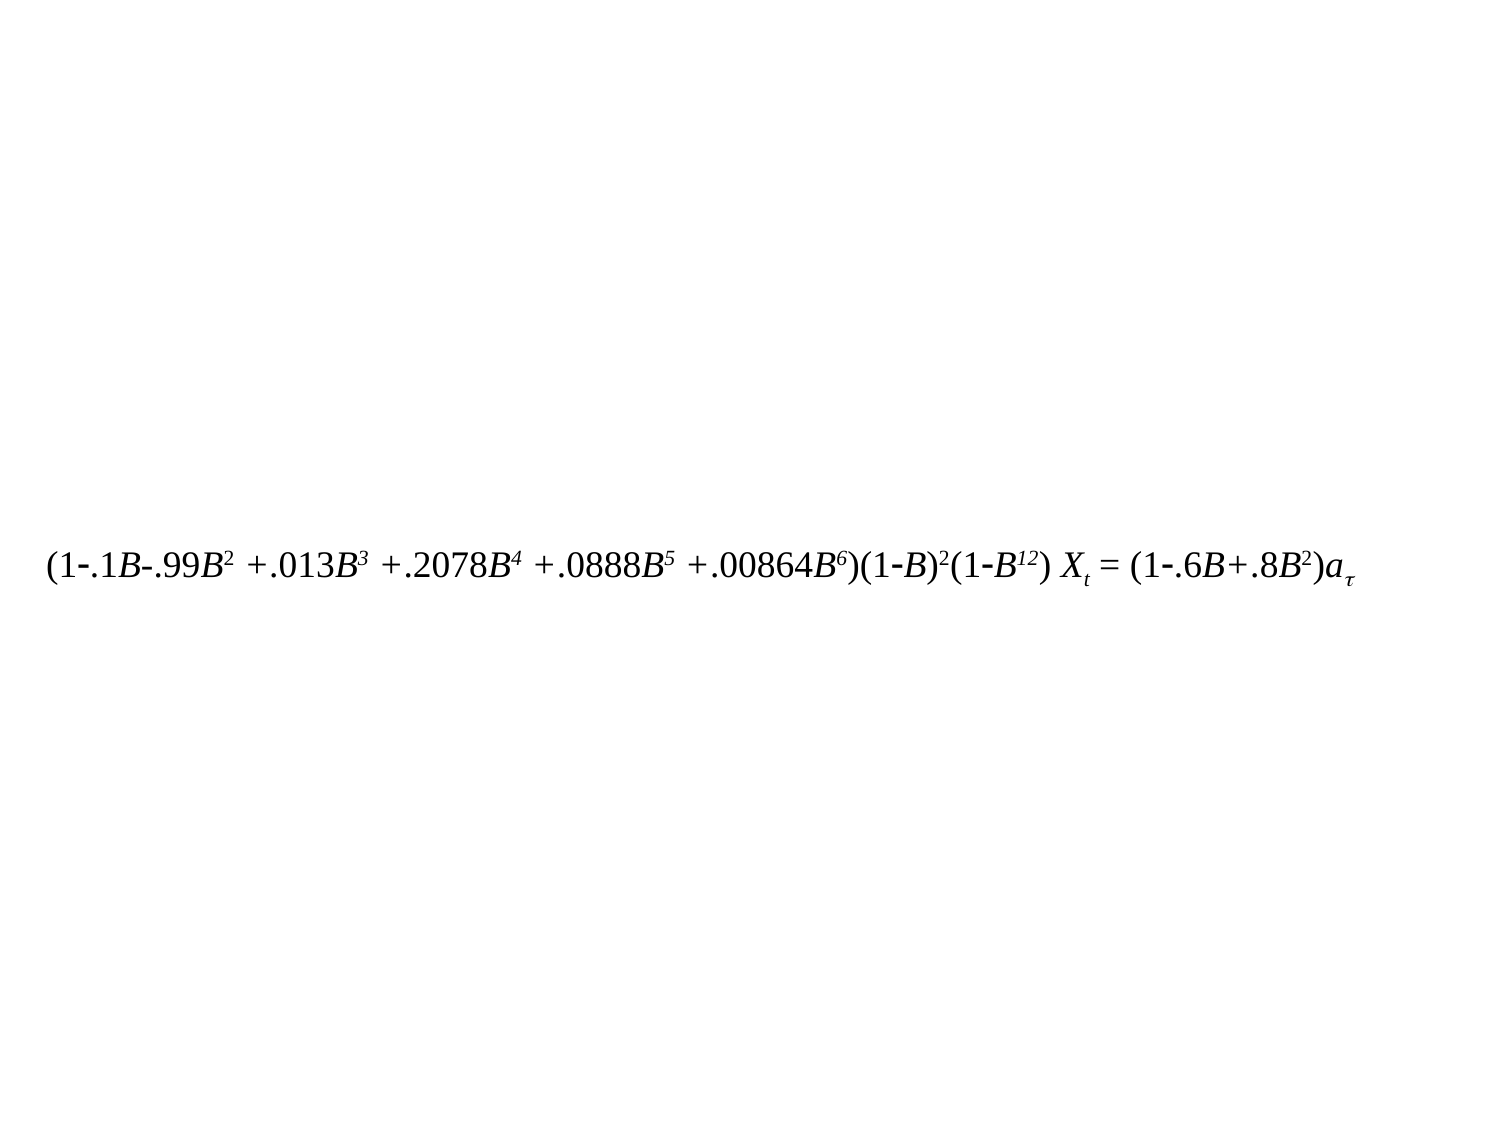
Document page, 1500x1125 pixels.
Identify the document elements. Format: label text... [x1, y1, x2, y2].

text_box (1-.1B-.99B2 +.013B3 +.2078B4 +.0888B5 +.00864B6)(1-B)2(1-B12) Xt = (1-.6B+.8B2)at [0, 532, 1500, 598]
